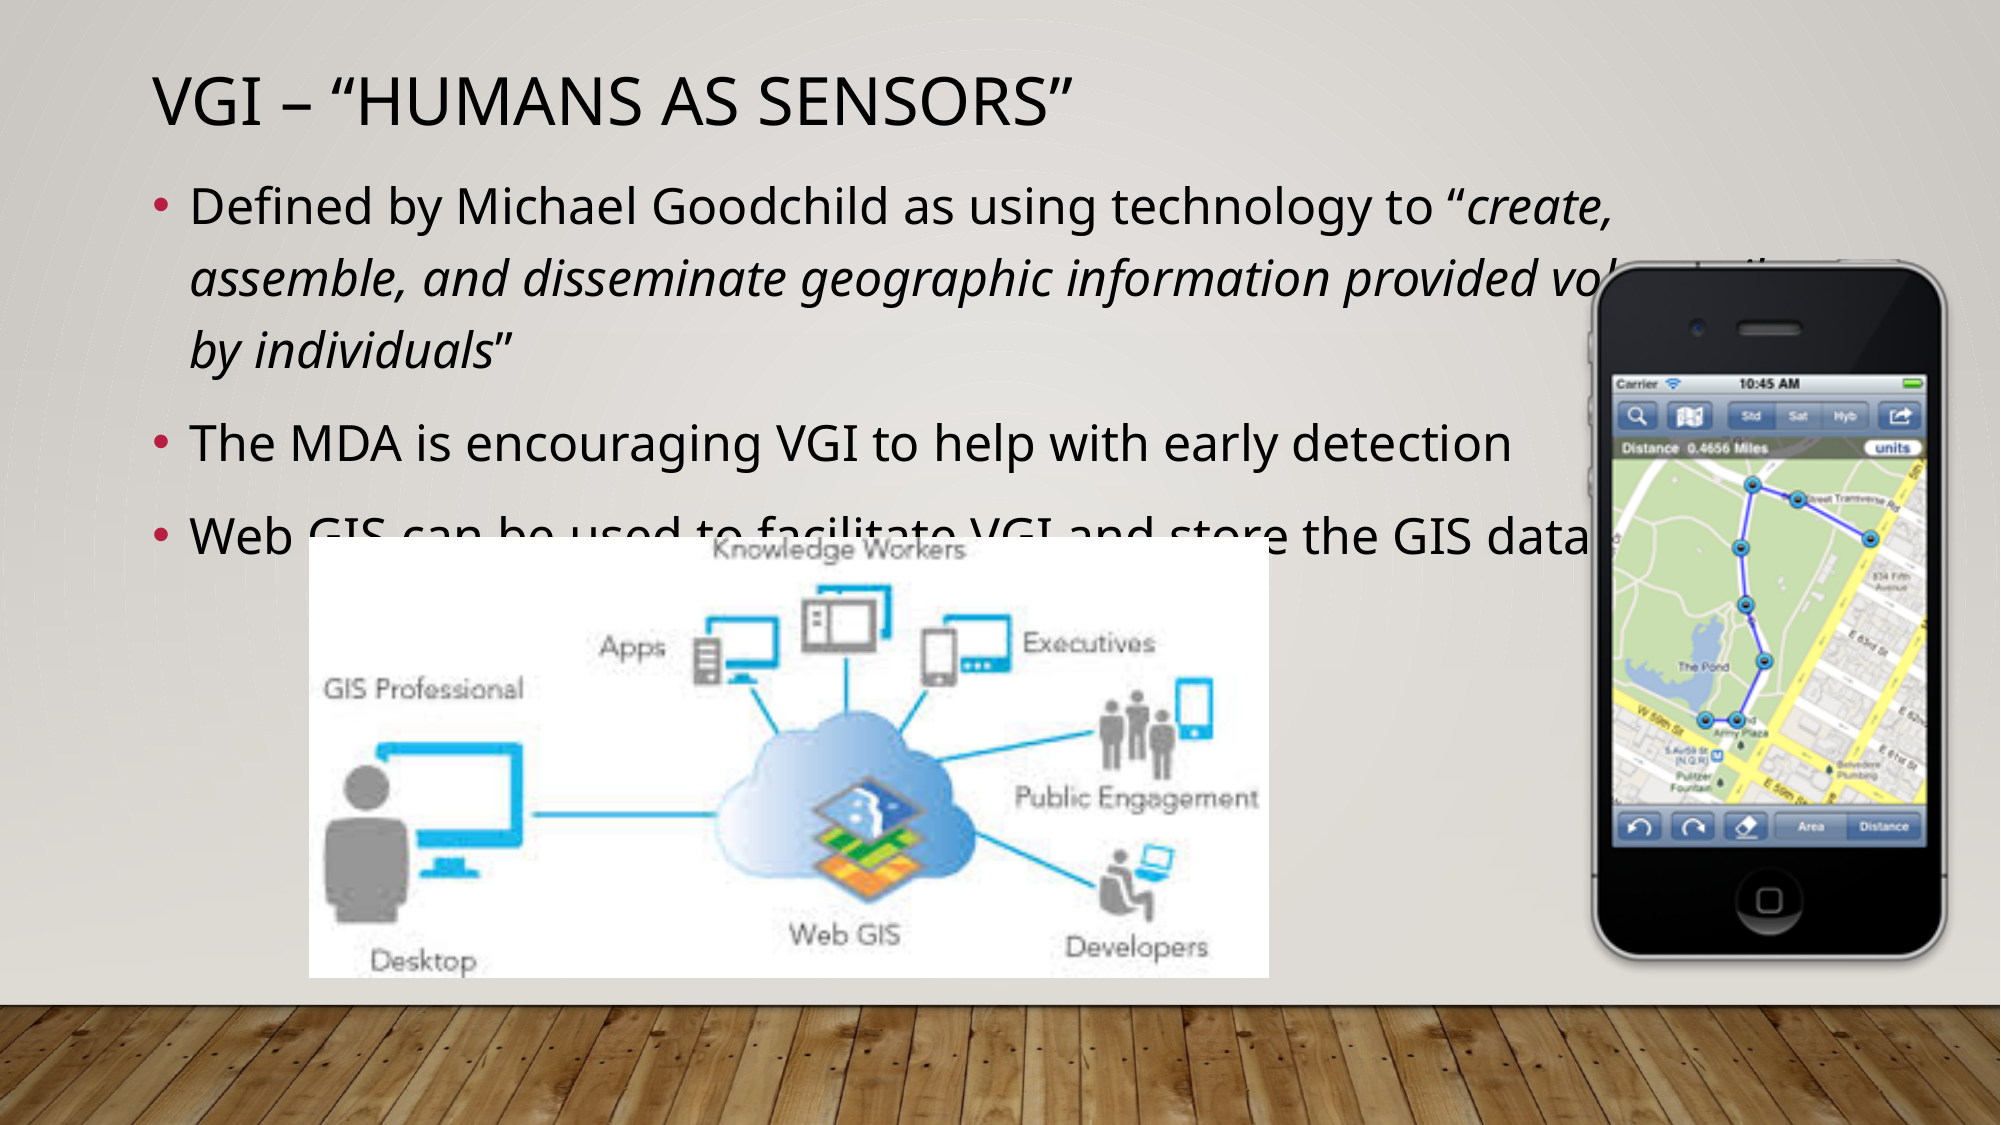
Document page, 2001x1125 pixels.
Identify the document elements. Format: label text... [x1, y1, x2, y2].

picture [1574, 259, 1966, 978]
list Defined by Michael Goodchild as using technology to “create, assemble, and disseminate geographic information provided voluntarily by individuals” The MDA is encouraging VGI to help with early detection Web GIS can be used to facilitate VGI and store the GIS data [137, 155, 1863, 978]
picture [0, 1005, 2000, 1125]
title VGI – “Humans as Sensors” [137, 59, 1863, 155]
picture [308, 536, 1269, 978]
